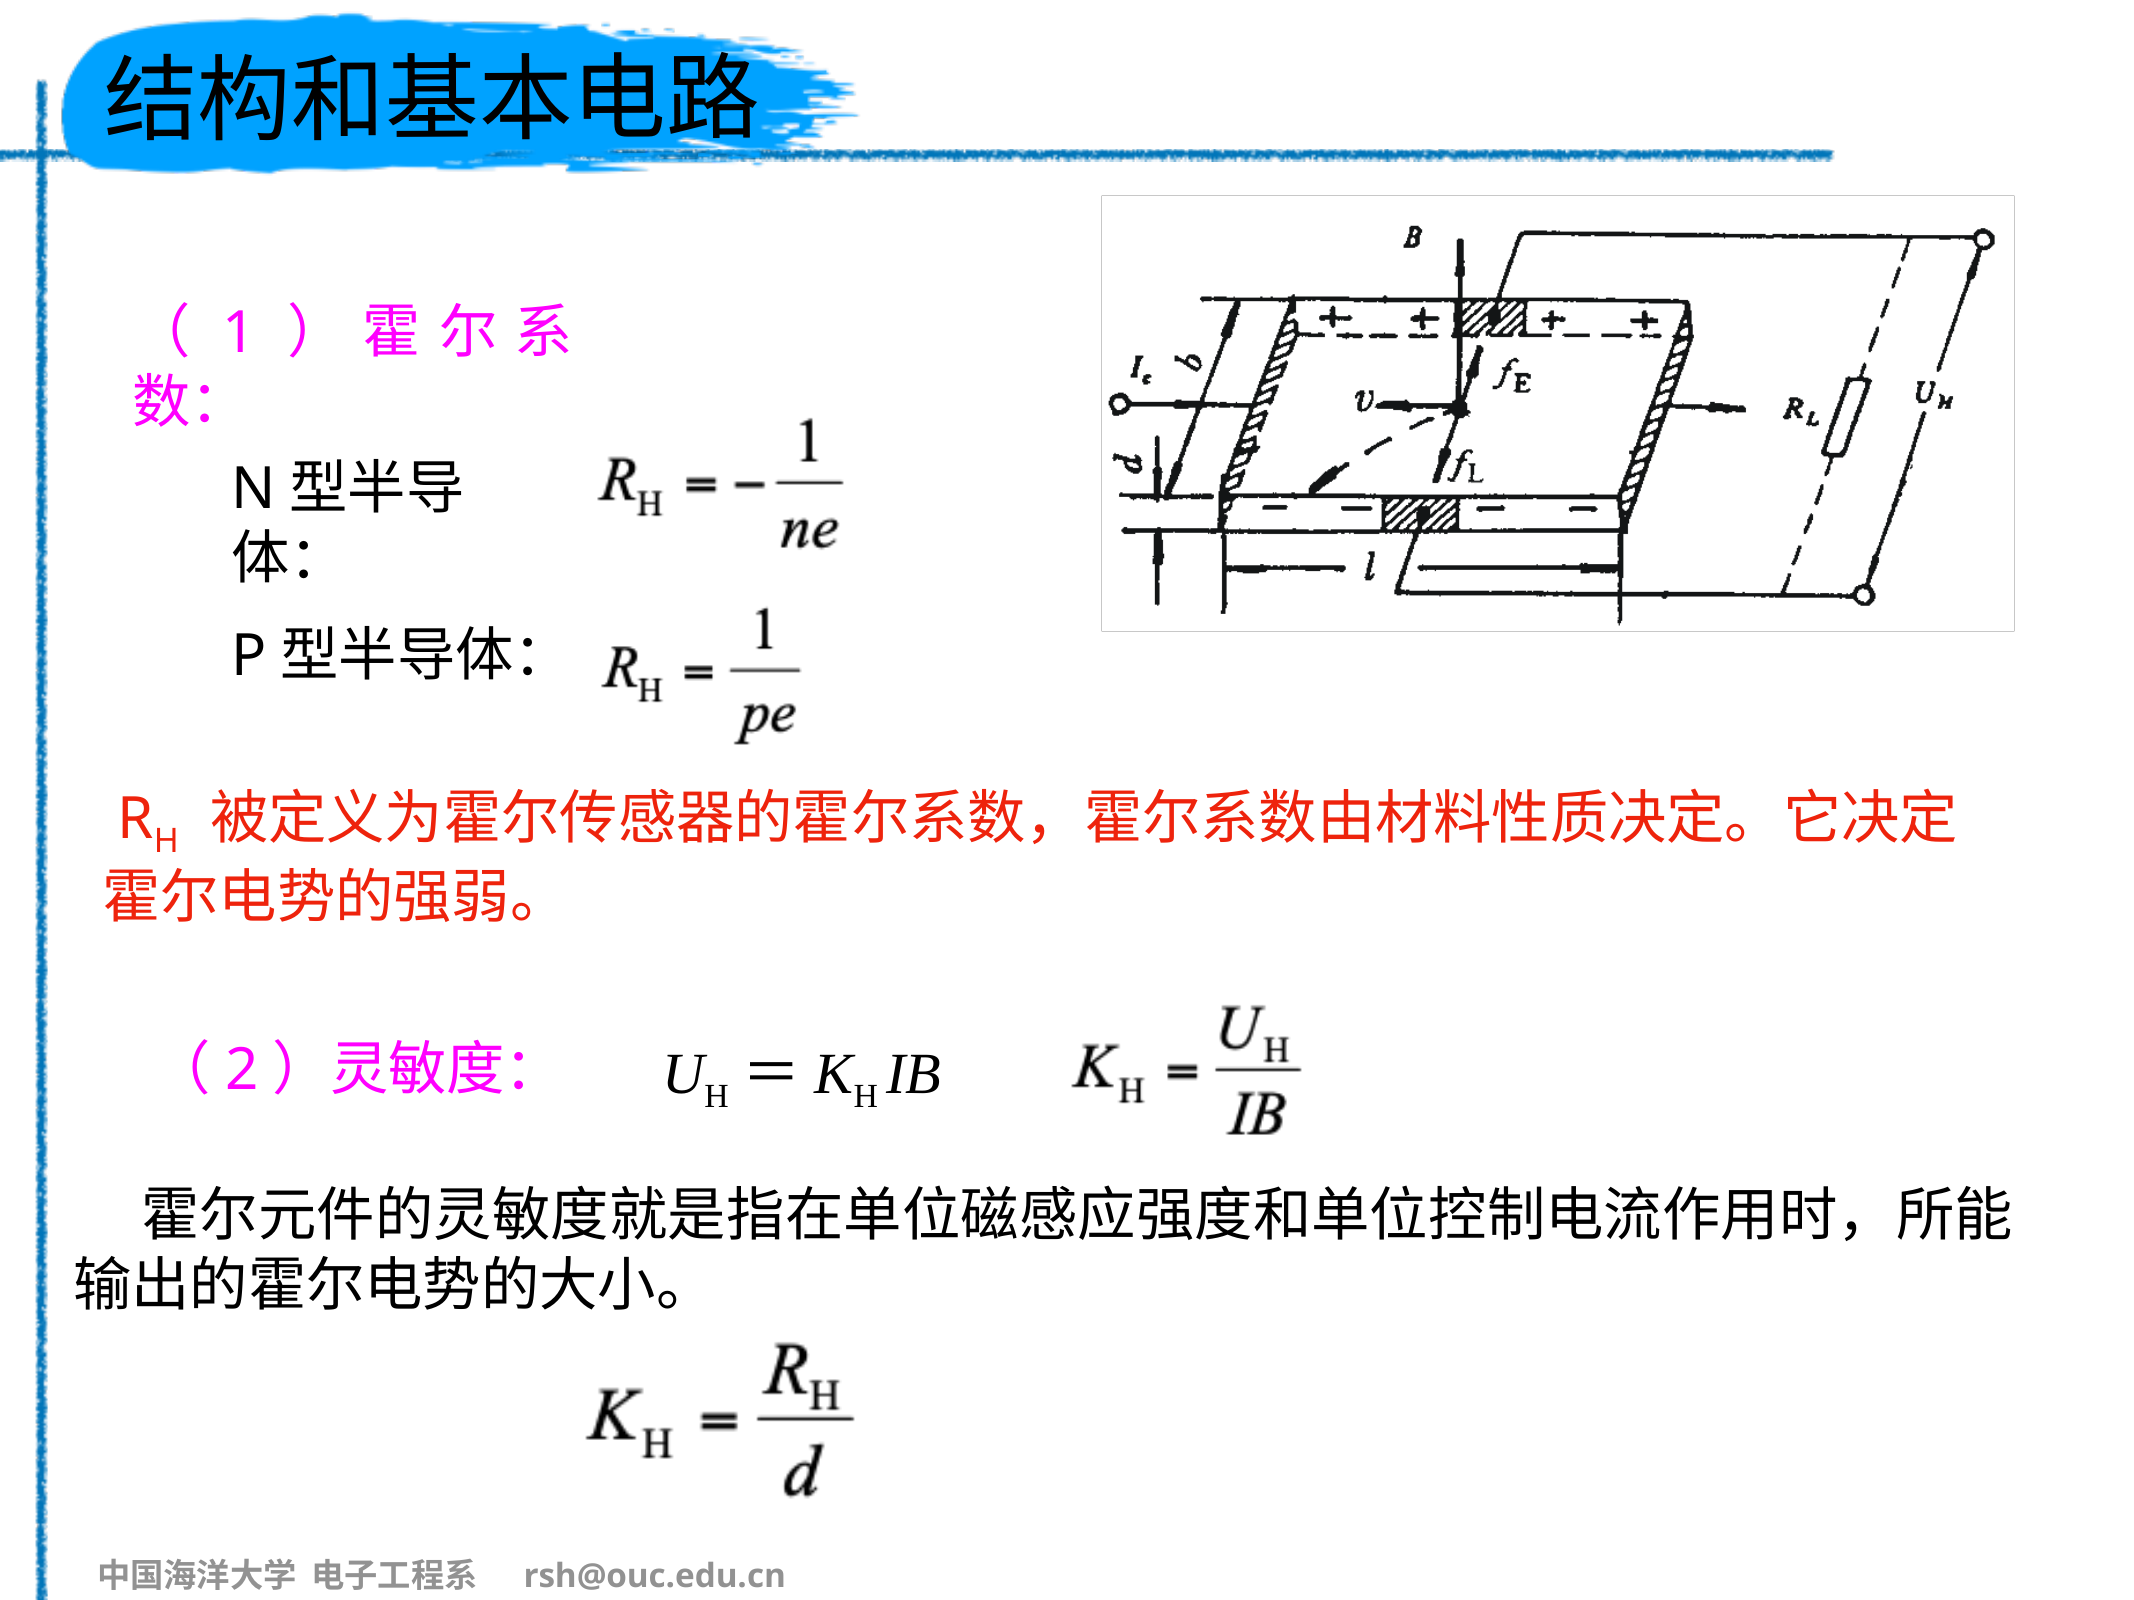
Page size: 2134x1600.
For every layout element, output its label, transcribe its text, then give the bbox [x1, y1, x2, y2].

text_box 霍尔元件的灵敏度就是指在单位磁感应强度和单位控制电流作用时，所能输出的霍尔电势的大小。 [65, 1168, 2022, 1326]
text_box N型半导体： [223, 442, 581, 598]
text_box （1）霍尔系数： [123, 320, 582, 408]
text_box P型半导体： [223, 609, 594, 695]
picture [589, 401, 854, 558]
picture [798, 10, 1841, 178]
text_box RH 被定义为霍尔传感器的霍尔系数，霍尔系数由材料性质决定。它决定霍尔电势的强弱。 [94, 772, 1992, 937]
picture [594, 591, 810, 752]
picture [0, 10, 67, 1600]
picture [576, 1321, 867, 1507]
picture [1096, 190, 2020, 636]
title 结构和基本电路 [66, 0, 799, 188]
text_box UH＝KH IB [654, 1015, 980, 1122]
text_box （2）灵敏度： [144, 1022, 654, 1110]
picture [1064, 988, 1312, 1144]
